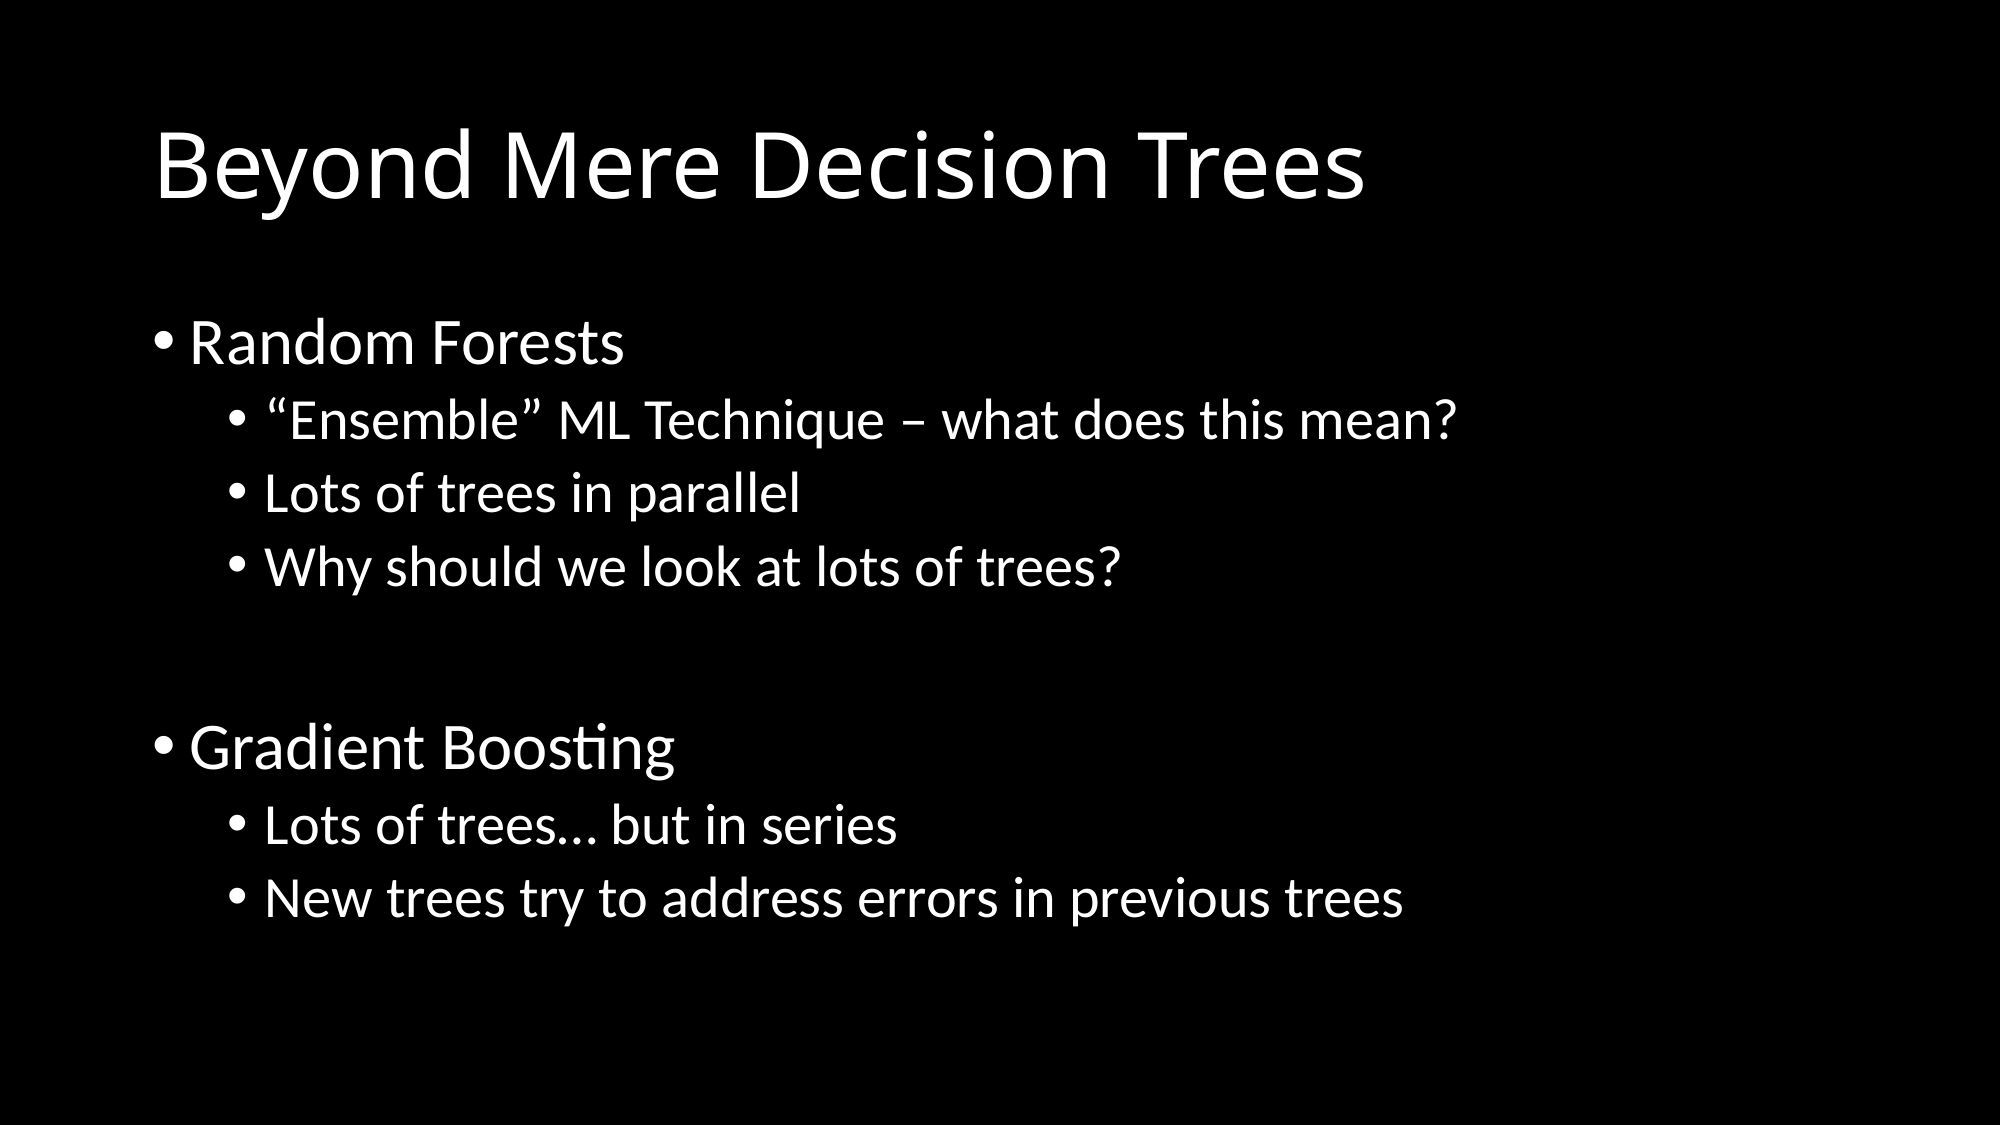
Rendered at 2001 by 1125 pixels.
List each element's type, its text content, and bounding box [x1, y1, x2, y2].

list Random Forests “Ensemble” ML Technique – what does this mean? Lots of trees in parallel Why should we look at lots of trees? Gradient Boosting Lots of trees… but in series New trees try to address errors in previous trees [137, 299, 1863, 1014]
title Beyond Mere Decision Trees [137, 59, 1863, 278]
